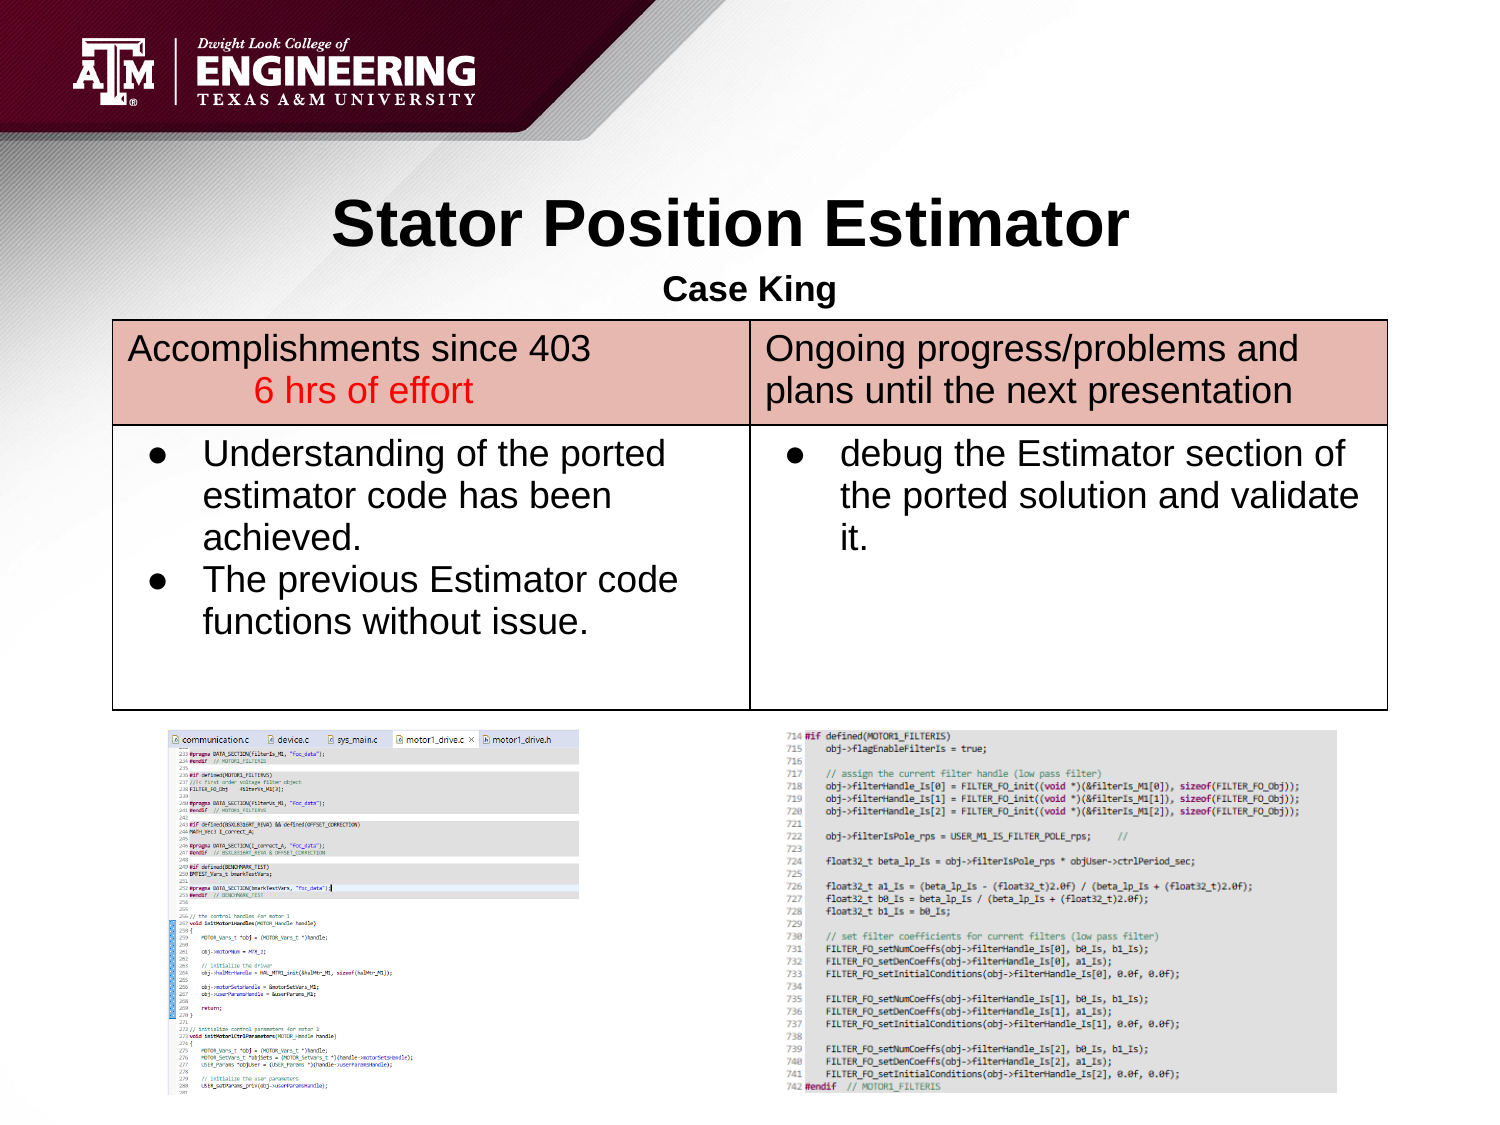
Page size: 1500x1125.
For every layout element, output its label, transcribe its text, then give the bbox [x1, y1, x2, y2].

picture [0, 0, 1500, 1125]
title Stator Position Estimator Case King [75, 172, 1425, 304]
table_cell debug the Estimator section of the ported solution and validate it. [751, 426, 1387, 709]
table_header Ongoing progress/problems and plans until the next presentation [751, 321, 1387, 424]
table_cell Understanding of the ported estimator code has been achieved. The previous Estimator code functions without issue. [113, 426, 749, 709]
table_header Accomplishments since 403 6 hrs of effort [113, 321, 749, 424]
